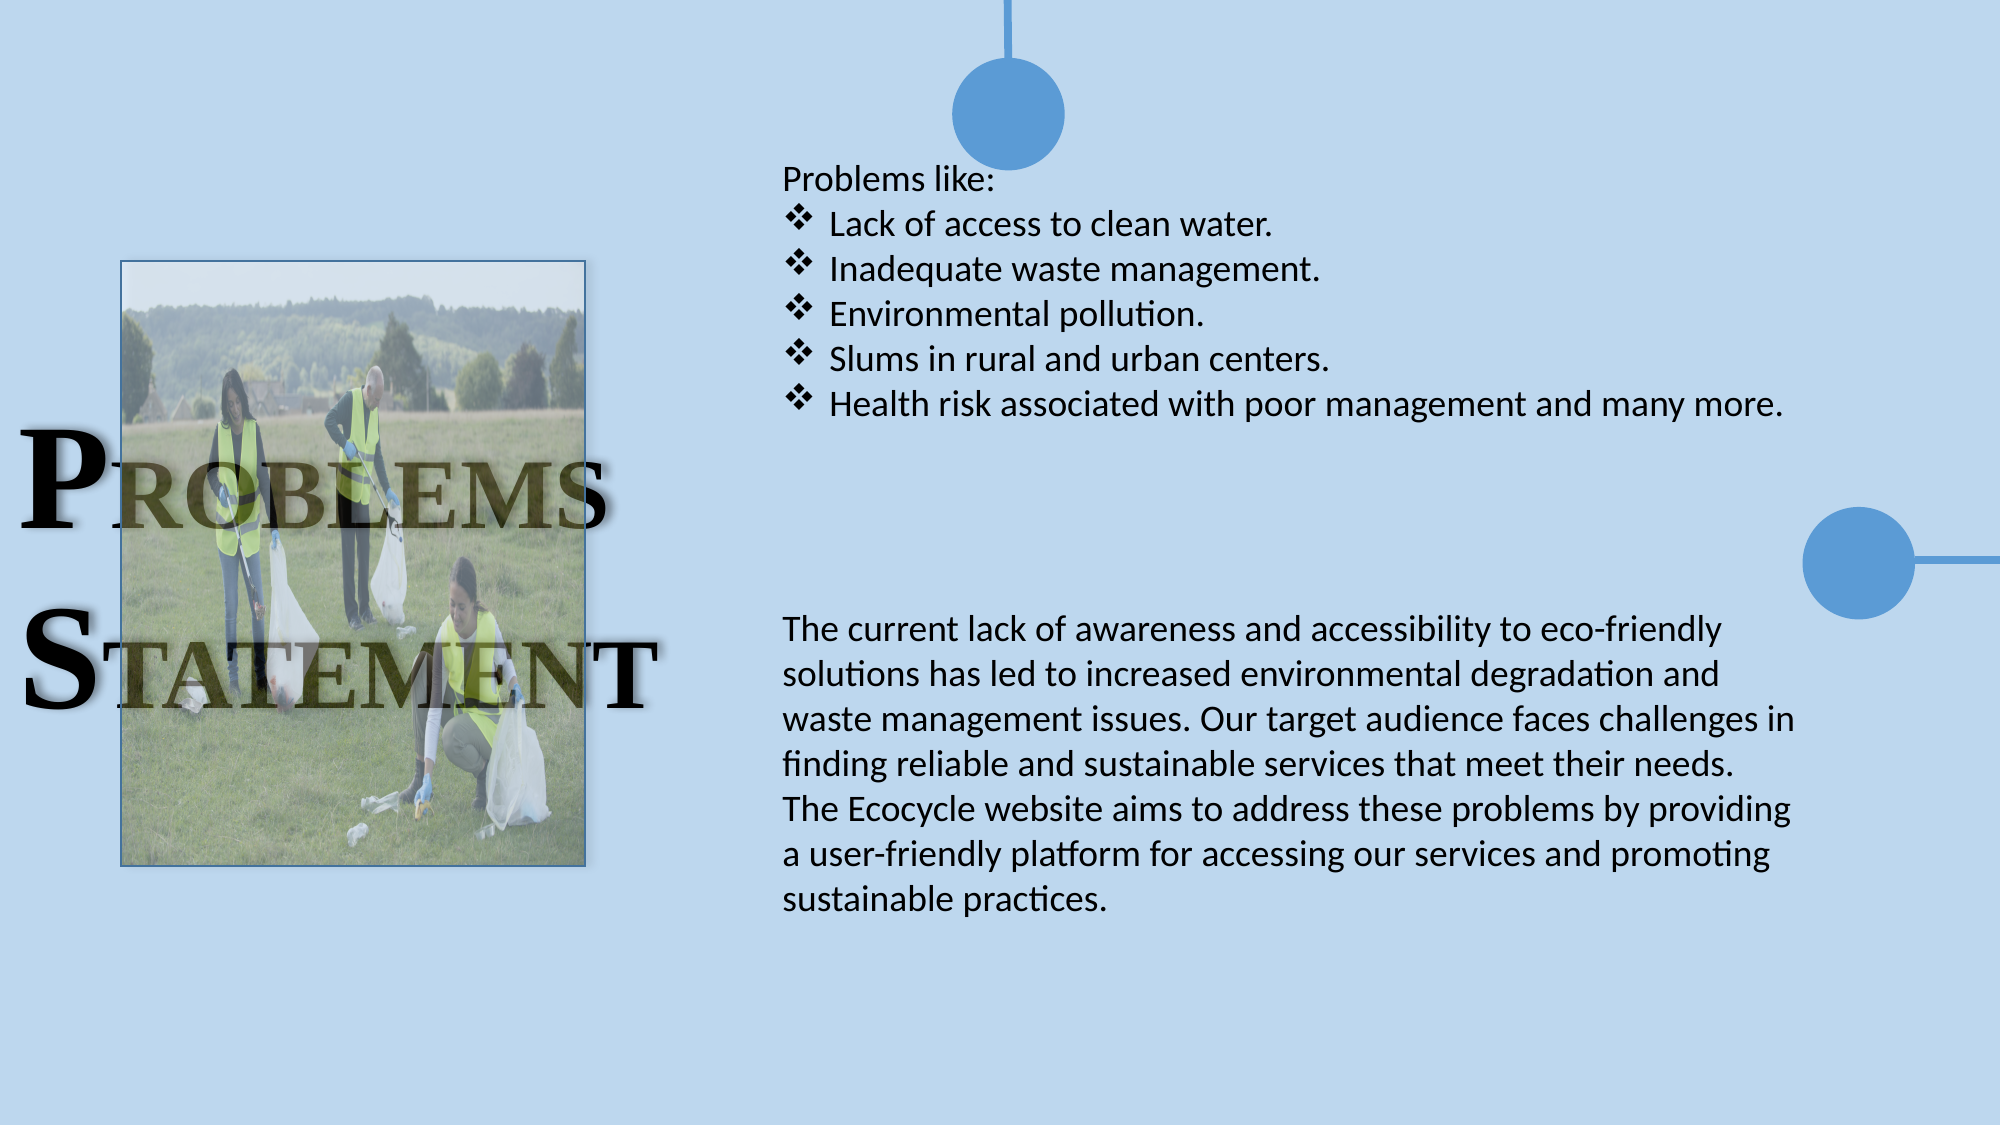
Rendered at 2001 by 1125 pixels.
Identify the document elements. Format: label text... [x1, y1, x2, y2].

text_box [3, 261, 1211, 867]
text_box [1802, 506, 2000, 620]
text_box Problems like: Lack of access to clean water. Inadequate waste management. Environmental pollution. Slums in rural and urban centers. Health risk associated with poor management and many more. The current lack of awareness and accessibility to eco-friendly solutions has led to increased environmental degradation and waste management issues. Our target audience faces challenges in finding reliable and sustainable services that meet their needs. The Ecocycle website aims to address these problems by providing a user-friendly platform for accessing our services and promoting sustainable practices. [767, 146, 1831, 926]
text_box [952, 0, 1065, 171]
